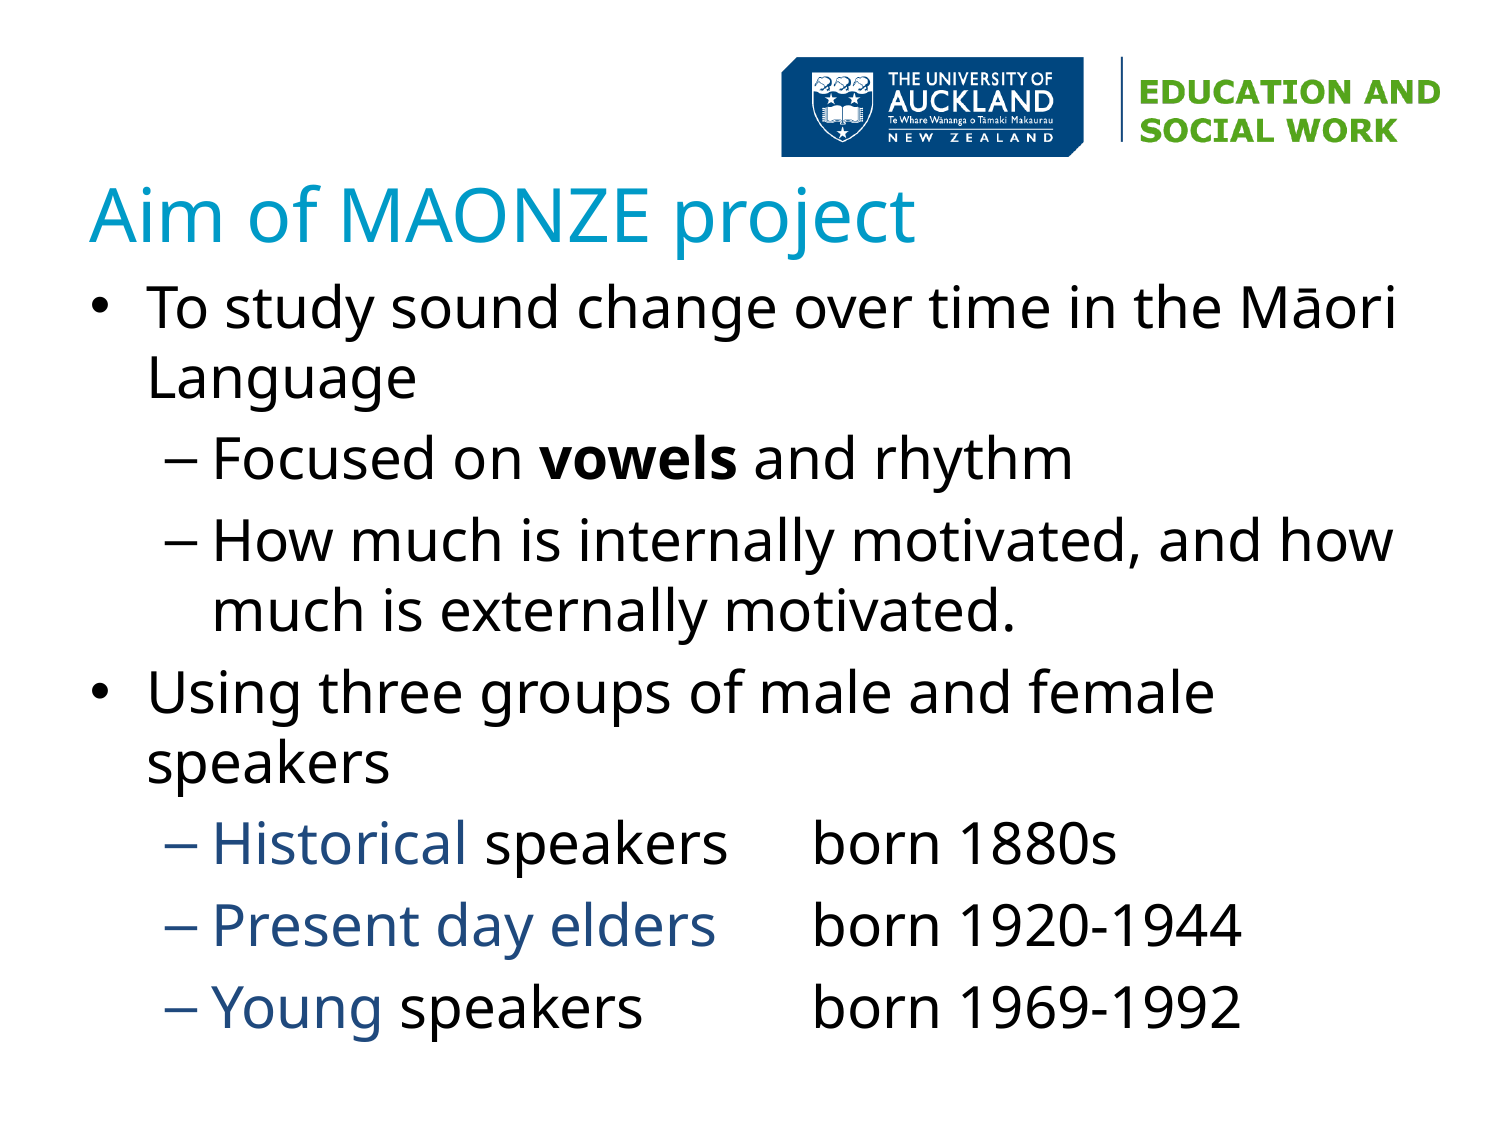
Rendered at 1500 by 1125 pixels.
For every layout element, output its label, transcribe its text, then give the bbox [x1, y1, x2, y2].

title Aim of MAONZE project [75, 159, 1425, 262]
picture [781, 56, 1440, 157]
list To study sound change over time in the Māori Language Focused on vowels and rhythm How much is internally motivated, and how much is externally motivated. Using three groups of male and female speakers Historical speakers born 1880s Present day elders born 1920-1944 Young speakers born 1969-1992 [75, 262, 1425, 1005]
